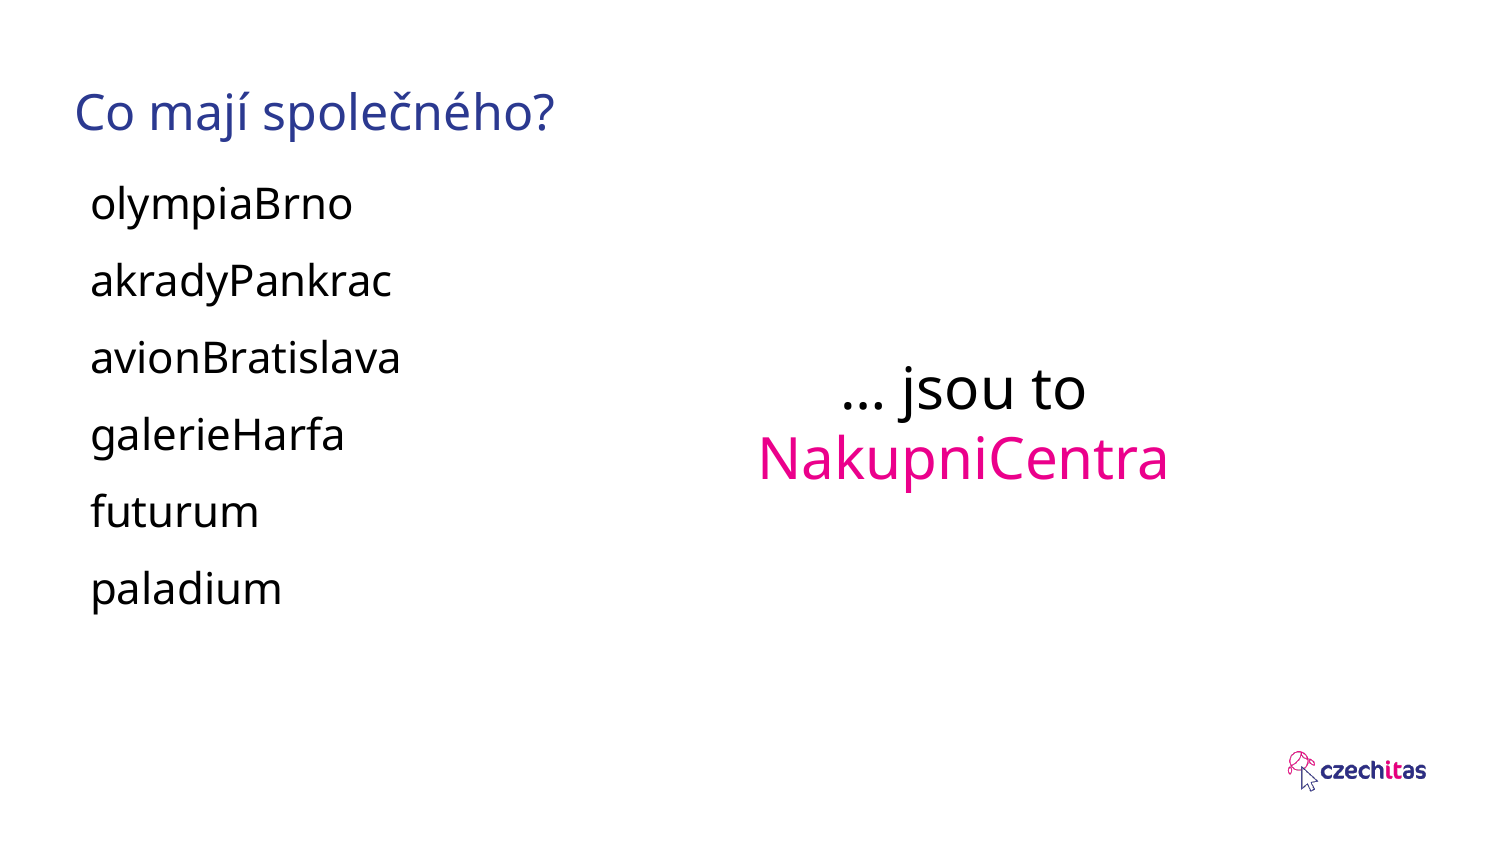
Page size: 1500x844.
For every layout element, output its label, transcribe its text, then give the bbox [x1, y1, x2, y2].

text_box … jsou to NakupniCentra [629, 343, 1299, 499]
picture [1287, 751, 1426, 792]
list olympiaBrno akradyPankrac avionBratislava galerieHarfa futurum paladium [74, 168, 1426, 738]
title Co mají společného? [74, 71, 1426, 148]
